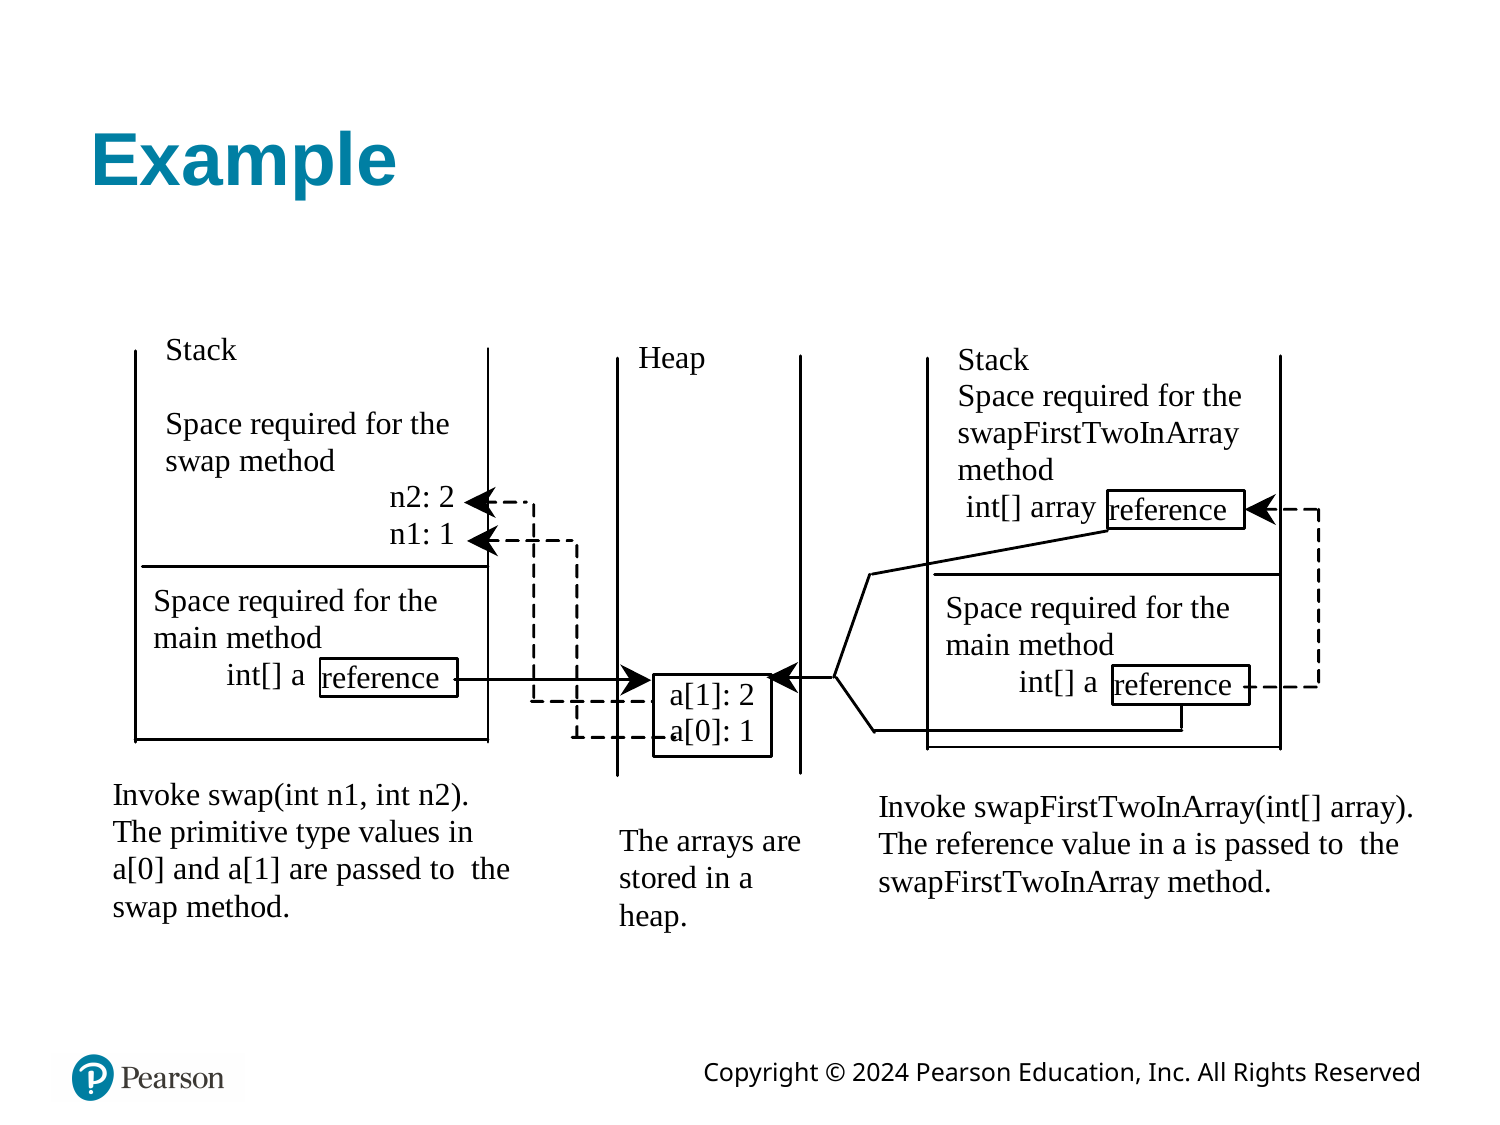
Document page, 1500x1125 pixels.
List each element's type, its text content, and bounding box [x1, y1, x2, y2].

picture [51, 1053, 245, 1102]
title Example [75, 35, 1425, 216]
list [74, 331, 1426, 944]
